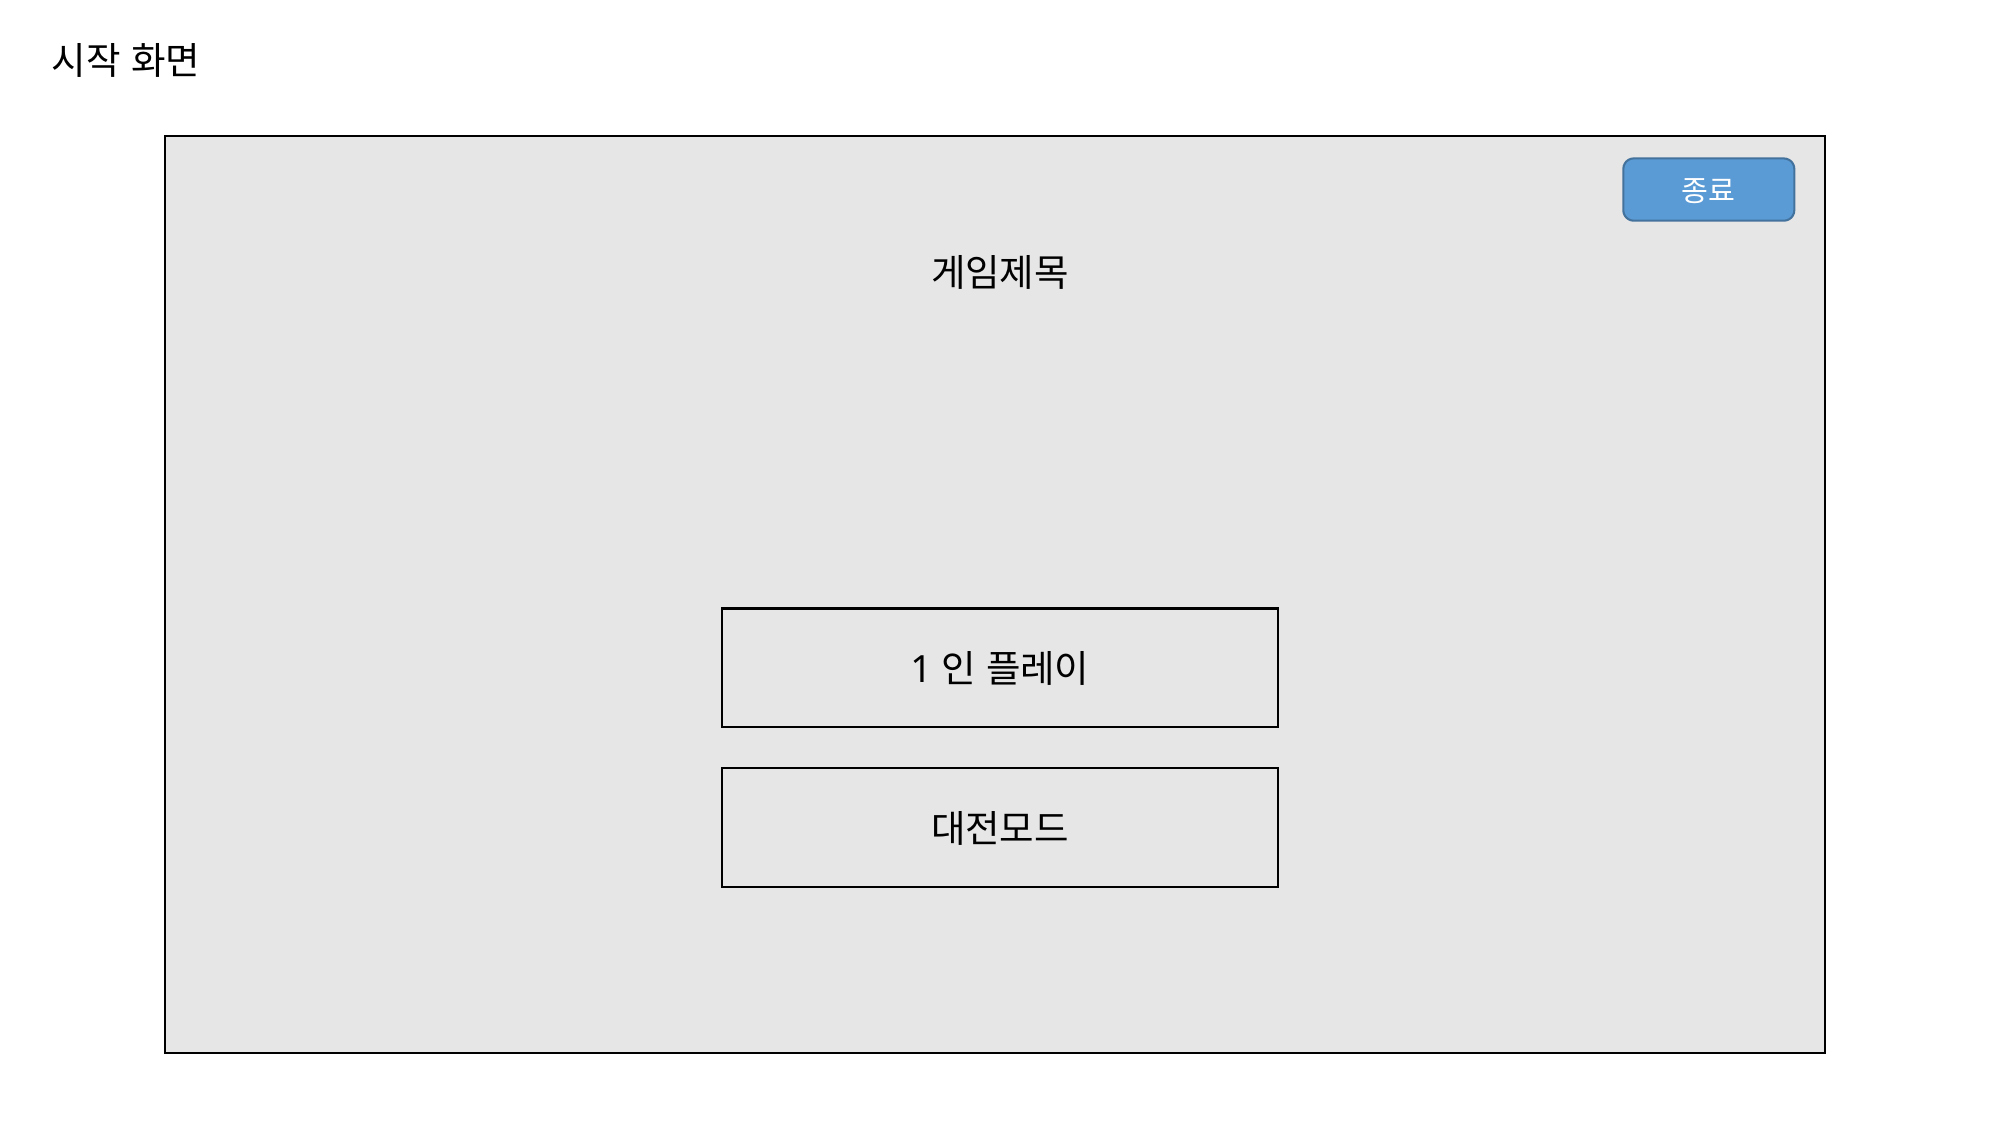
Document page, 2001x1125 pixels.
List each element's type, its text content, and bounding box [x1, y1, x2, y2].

text_box 게임제목 [390, 241, 1610, 302]
text_box [164, 135, 1826, 1054]
text_box 시작 화면 [37, 29, 420, 90]
text_box 대전모드 [721, 767, 1279, 888]
text_box 종료 [1622, 157, 1796, 222]
text_box 1인 플레이 [721, 607, 1279, 728]
